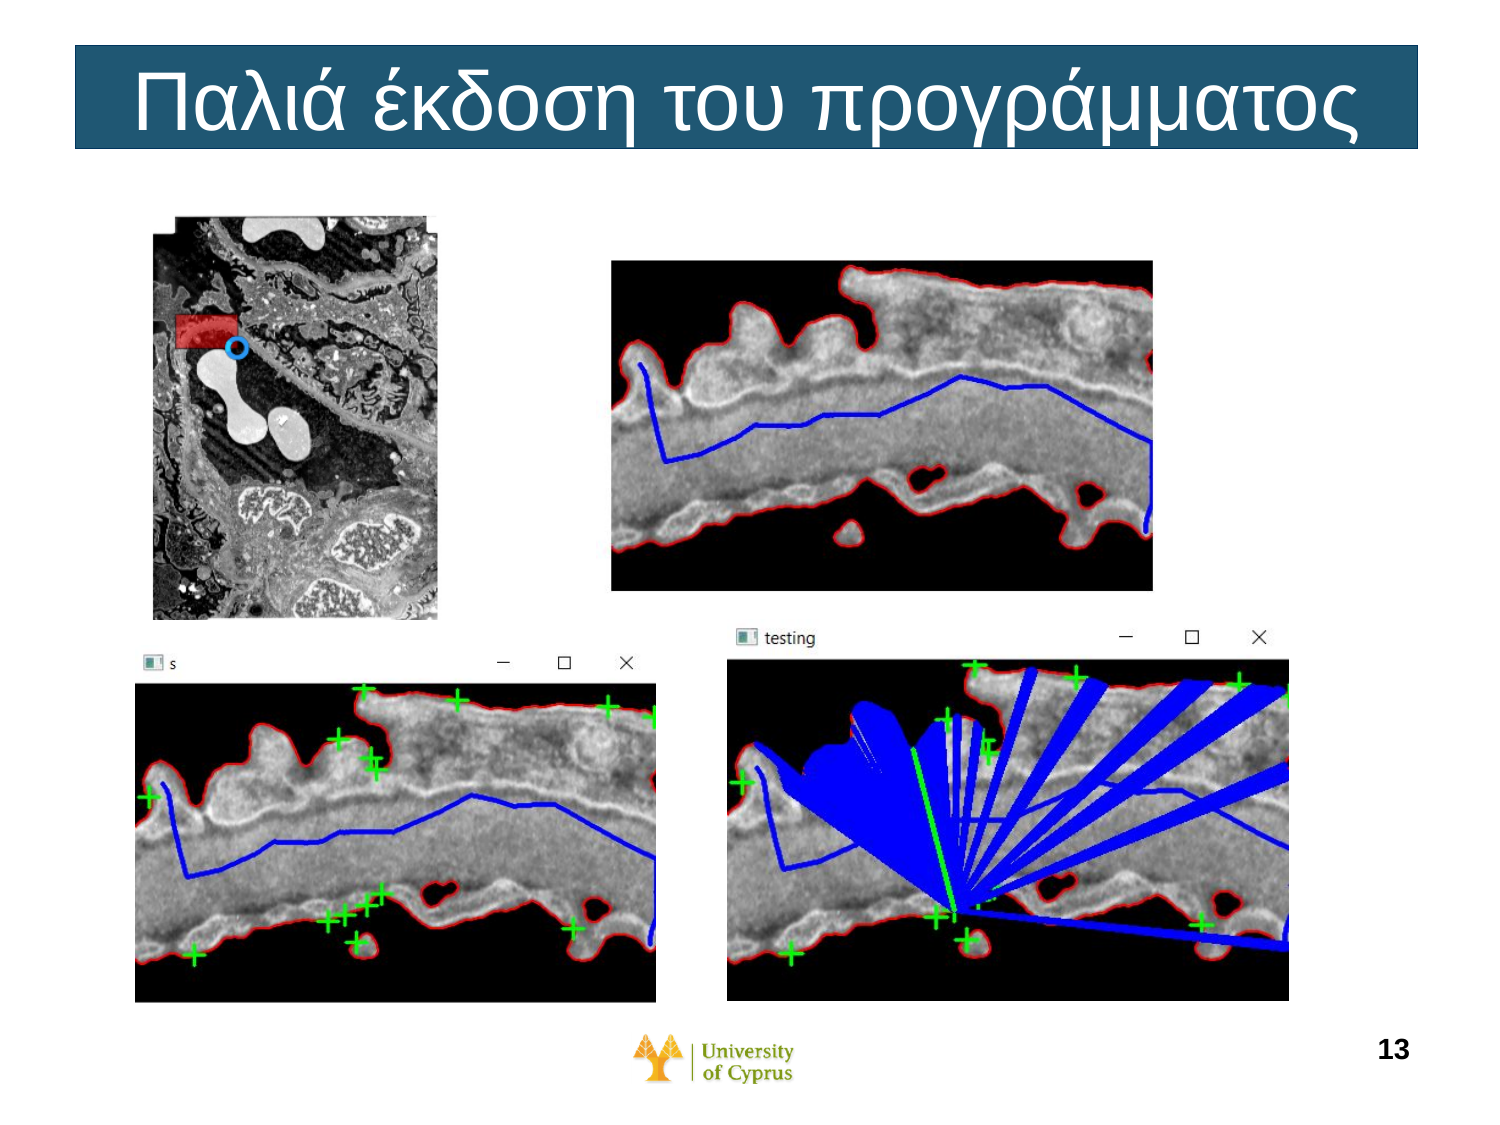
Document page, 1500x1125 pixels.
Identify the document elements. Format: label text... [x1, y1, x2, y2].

picture [74, 172, 509, 620]
picture [631, 1032, 795, 1084]
title Παλιά έκδοση του προγράμματος [75, 45, 1418, 149]
picture [596, 243, 1166, 602]
picture [135, 644, 657, 1003]
picture [727, 619, 1290, 1002]
